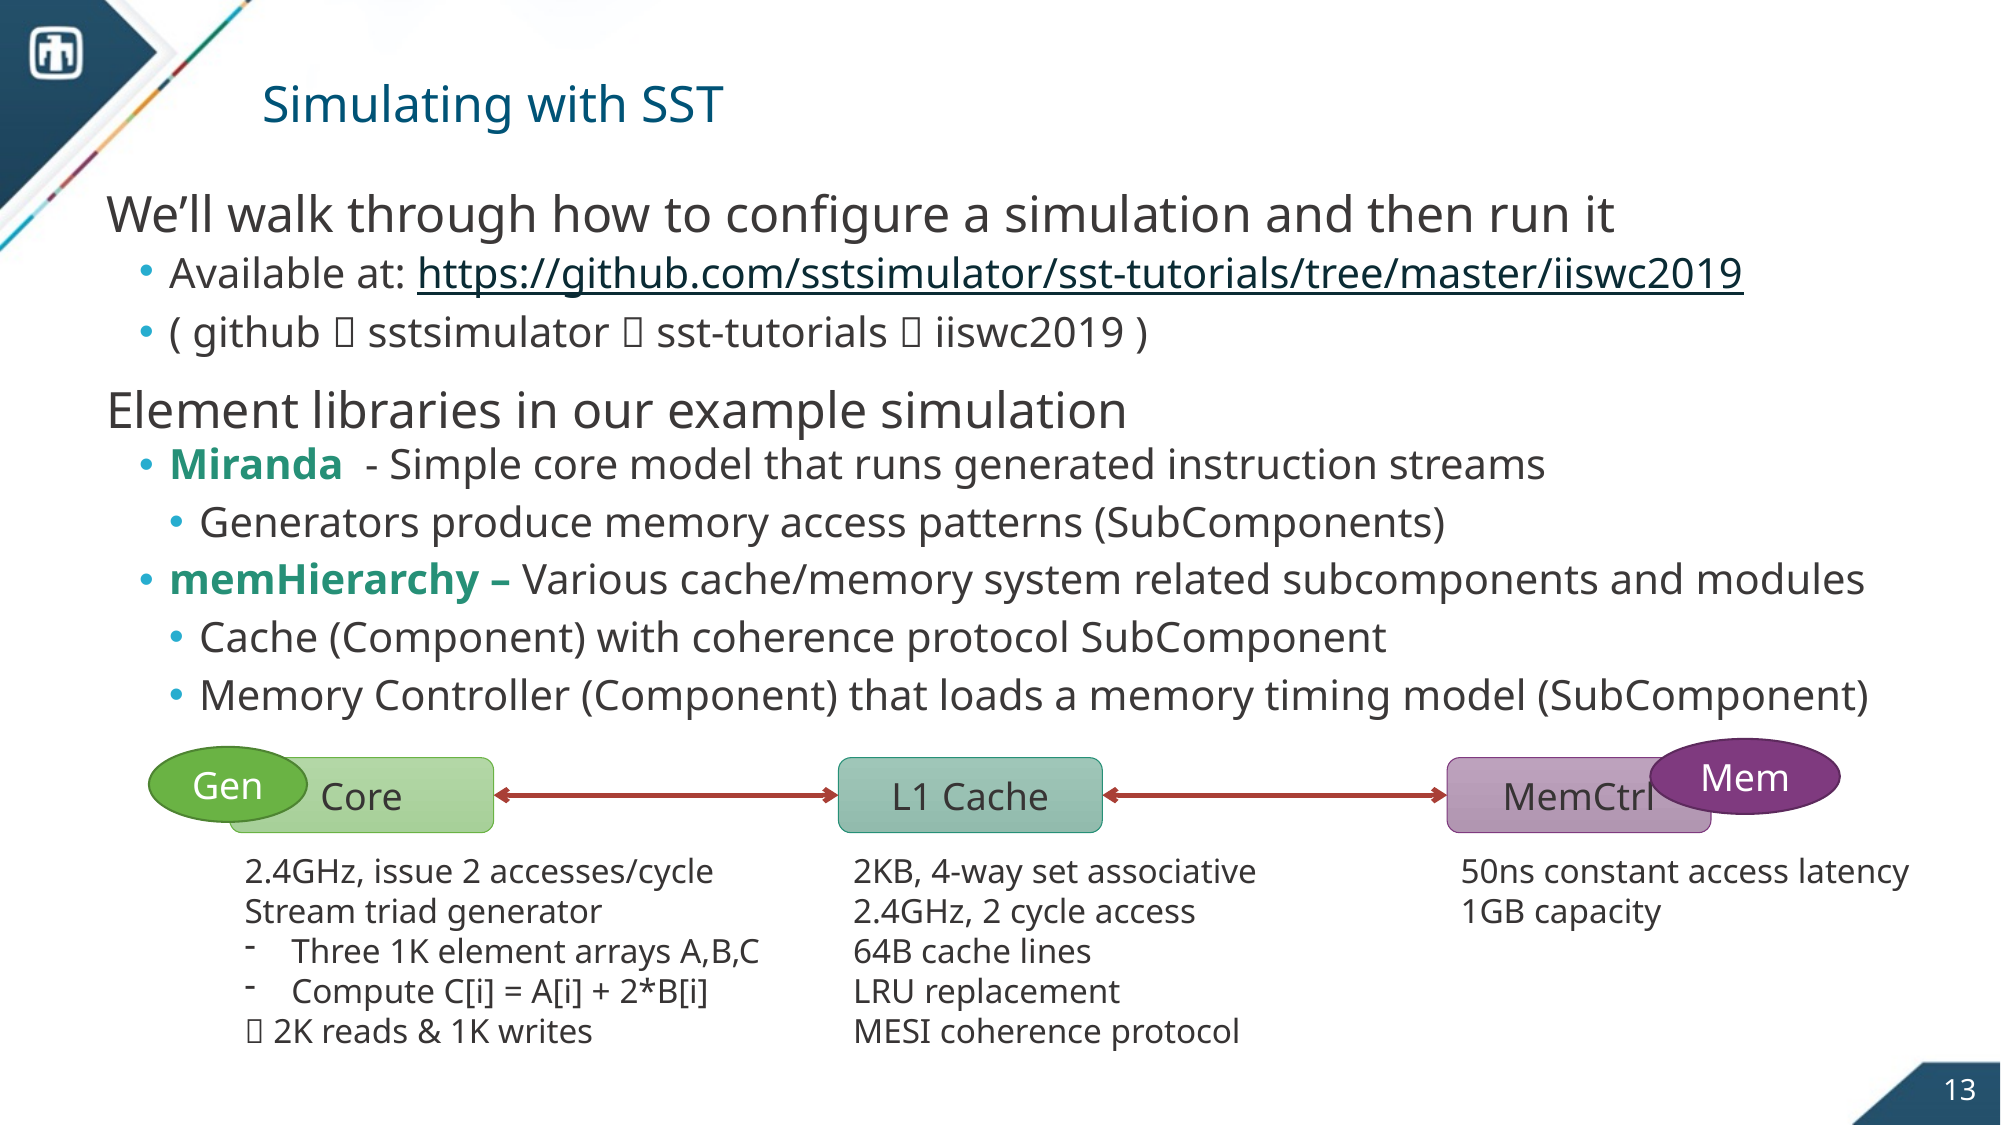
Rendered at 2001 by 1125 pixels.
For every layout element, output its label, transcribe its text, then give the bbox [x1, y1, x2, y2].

text_box Gen [147, 745, 309, 823]
list We’ll walk through how to configure a simulation and then run it Available at: https://github.com/sstsimulator/sst-tutorials/tree/master/iiswc2019 ( github  sstsimulator  sst-tutorials  iiswc2019 ) Element libraries in our example simulation Miranda - Simple core model that runs generated instruction streams Generators produce memory access patterns (SubComponents) memHierarchy – Various cache/memory system related subcomponents and modules Cache (Component) with coherence protocol SubComponent Memory Controller (Component) that loads a memory timing model (SubComponent) [106, 182, 1919, 988]
text_box MemCtrl [1446, 757, 1712, 834]
text_box Mem [1649, 737, 1841, 815]
text_box L1 Cache [837, 757, 1103, 834]
slide_number 13 [1919, 1061, 2000, 1122]
text_box Core [229, 757, 495, 834]
picture [0, 0, 2001, 1125]
text_box 50ns constant access latency 1GB capacity [1445, 842, 1927, 978]
text_box 2.4GHz, issue 2 accesses/cycle Stream triad generator Three 1K element arrays A,B,C Compute C[i] = A[i] + 2*B[i]  2K reads & 1K writes [229, 842, 827, 1058]
title Simulating with SST [262, 42, 1919, 170]
text_box 2KB, 4-way set associative 2.4GHz, 2 cycle access 64B cache lines LRU replacement MESI coherence protocol [838, 842, 1319, 1058]
